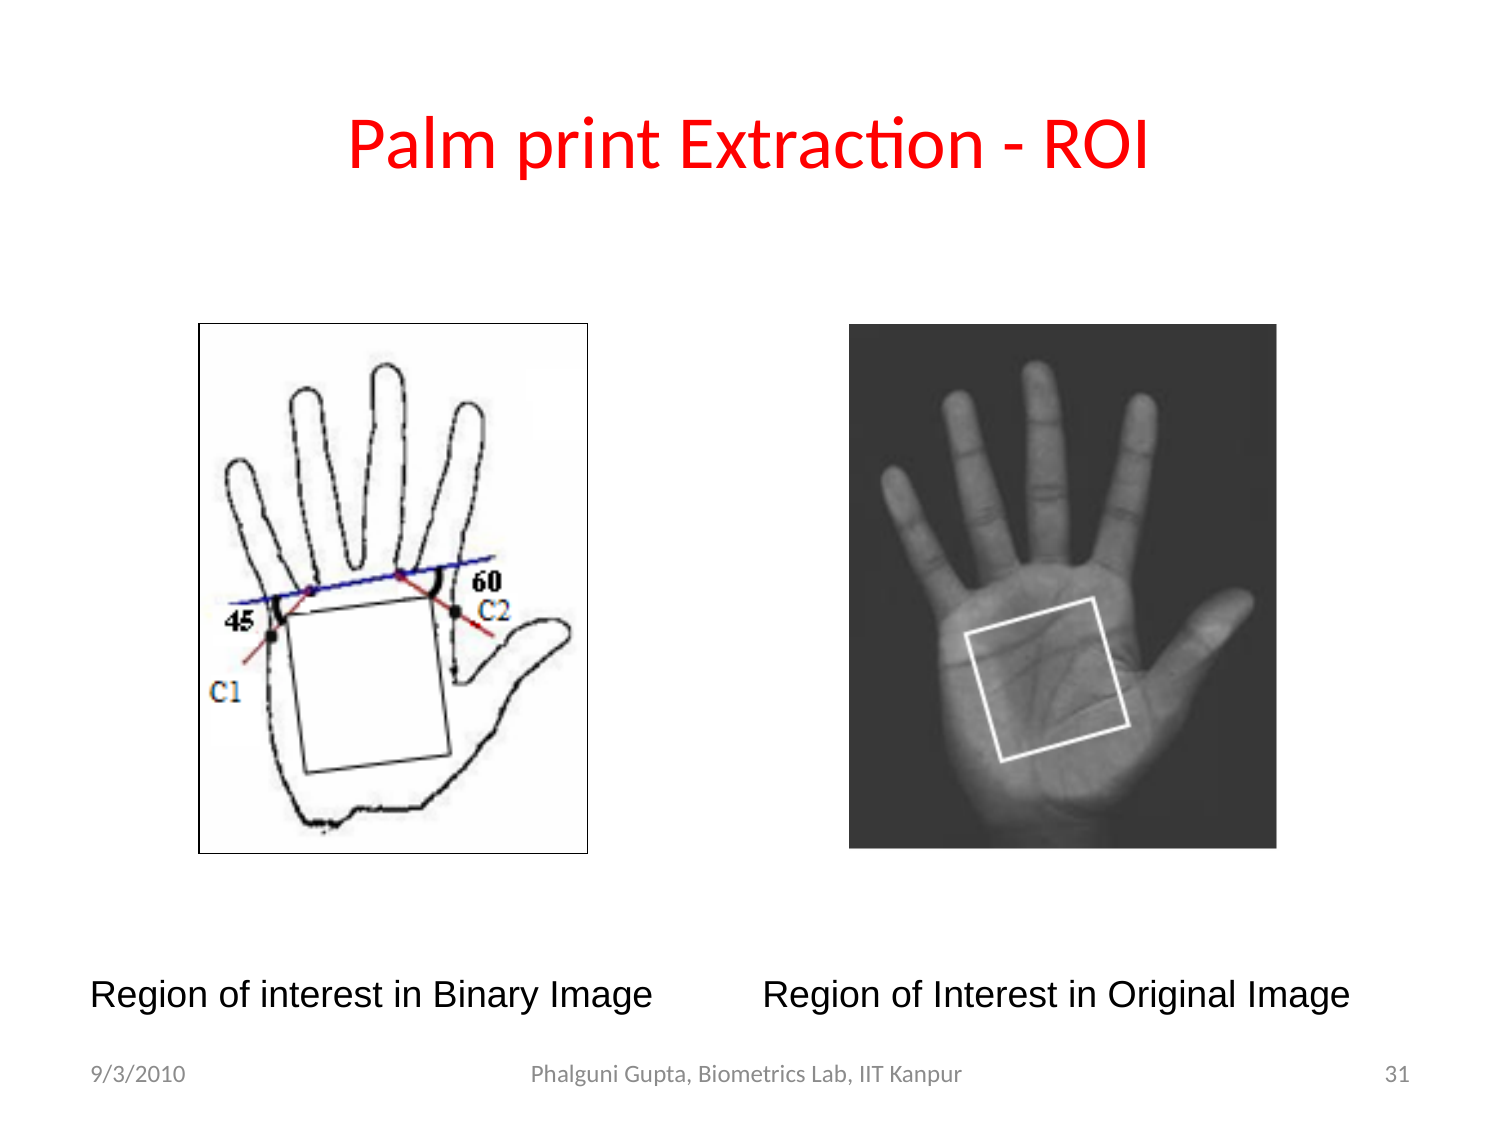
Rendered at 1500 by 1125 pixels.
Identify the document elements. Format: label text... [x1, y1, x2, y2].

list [199, 324, 587, 854]
slide_number 31 [1074, 1042, 1425, 1103]
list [849, 324, 1279, 852]
title Palm print Extraction - ROI [75, 45, 1425, 233]
text_box Region of Interest in Original Image [747, 962, 1366, 1023]
text_box Region of interest in Binary Image [74, 962, 675, 1023]
footer Phalguni Gupta, Biometrics Lab, IIT Kanpur [512, 1042, 988, 1103]
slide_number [75, 1042, 425, 1103]
